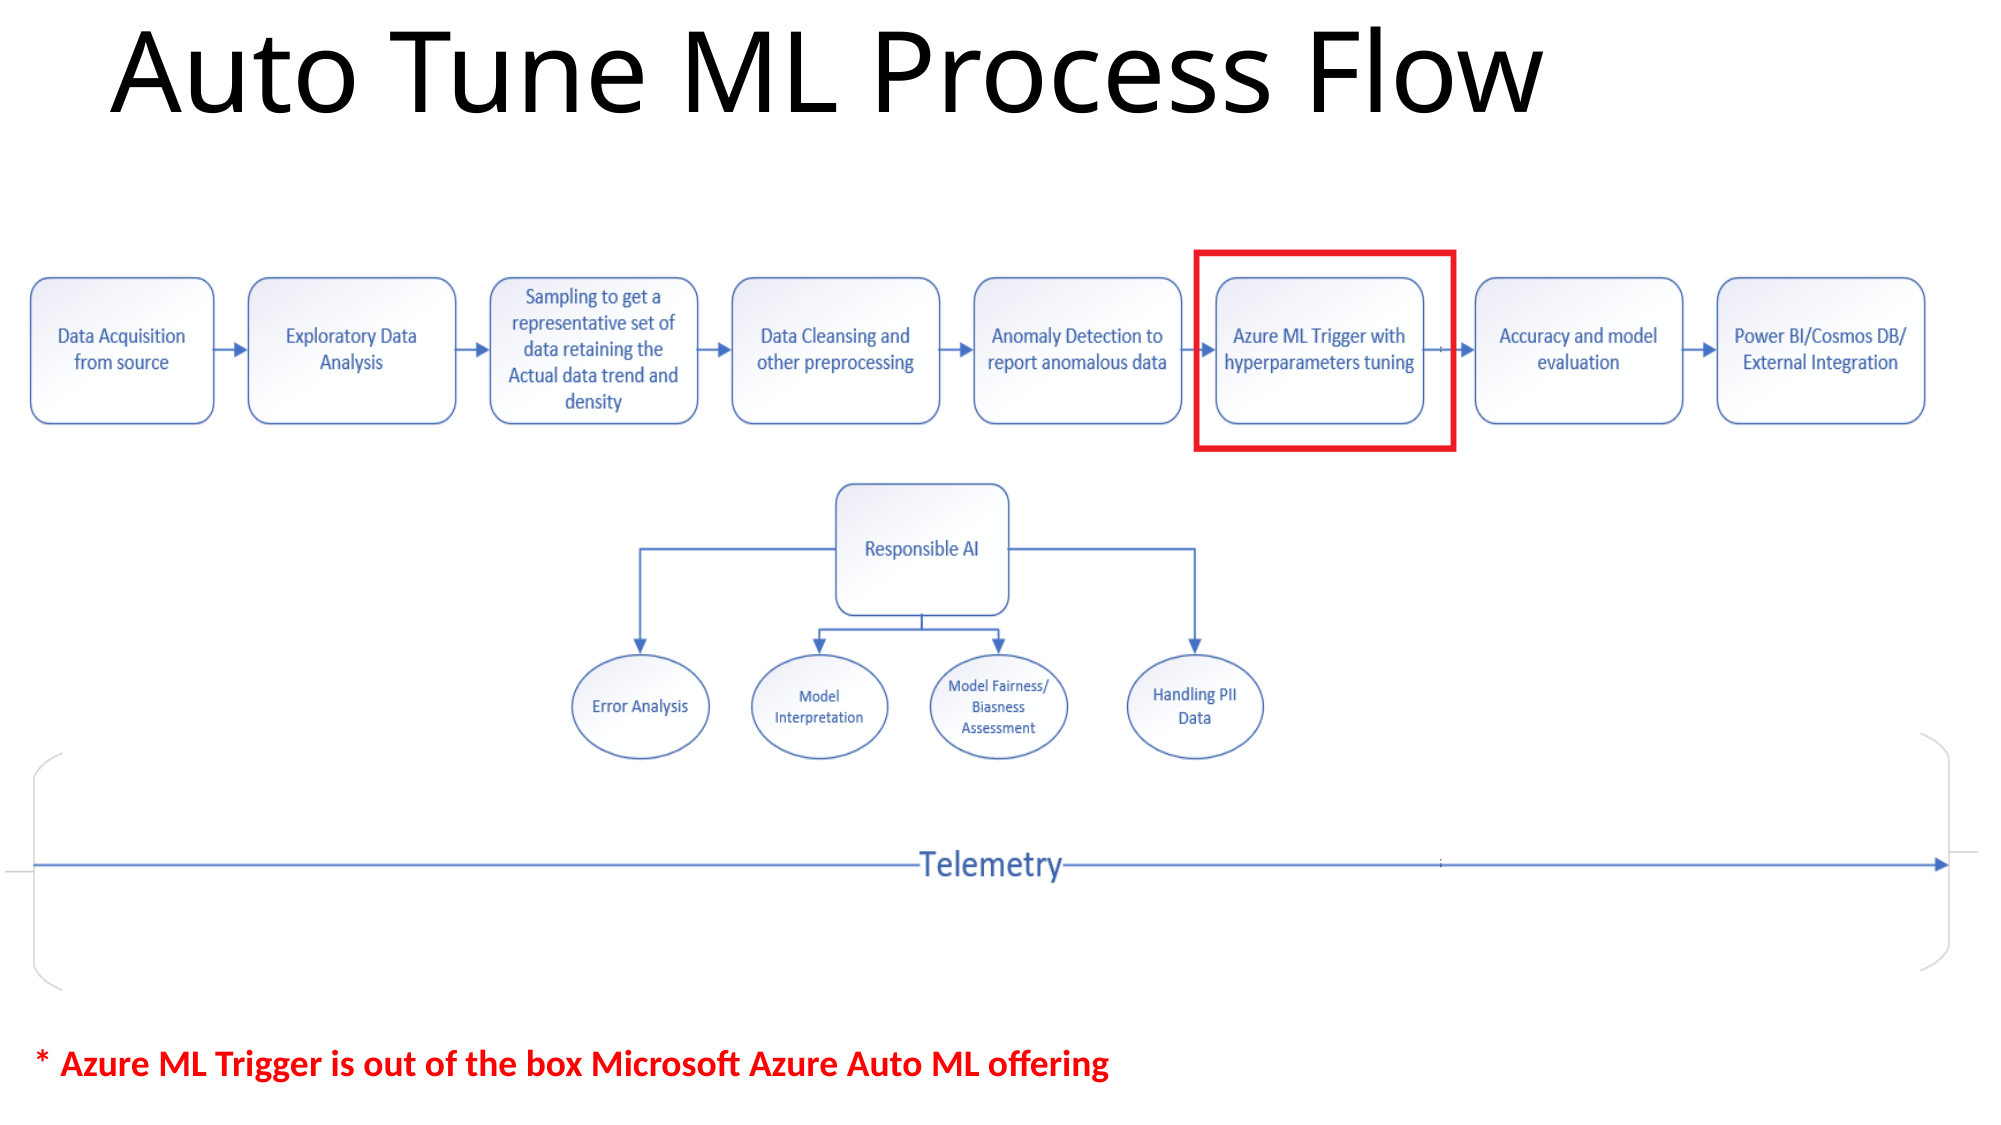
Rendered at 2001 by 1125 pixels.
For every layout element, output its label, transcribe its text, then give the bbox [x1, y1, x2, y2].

text_box Auto Tune ML Process Flow [95, 0, 1883, 142]
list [0, 142, 1983, 1042]
text_box * Azure ML Trigger is out of the box Microsoft Azure Auto ML offering [18, 1042, 1212, 1092]
